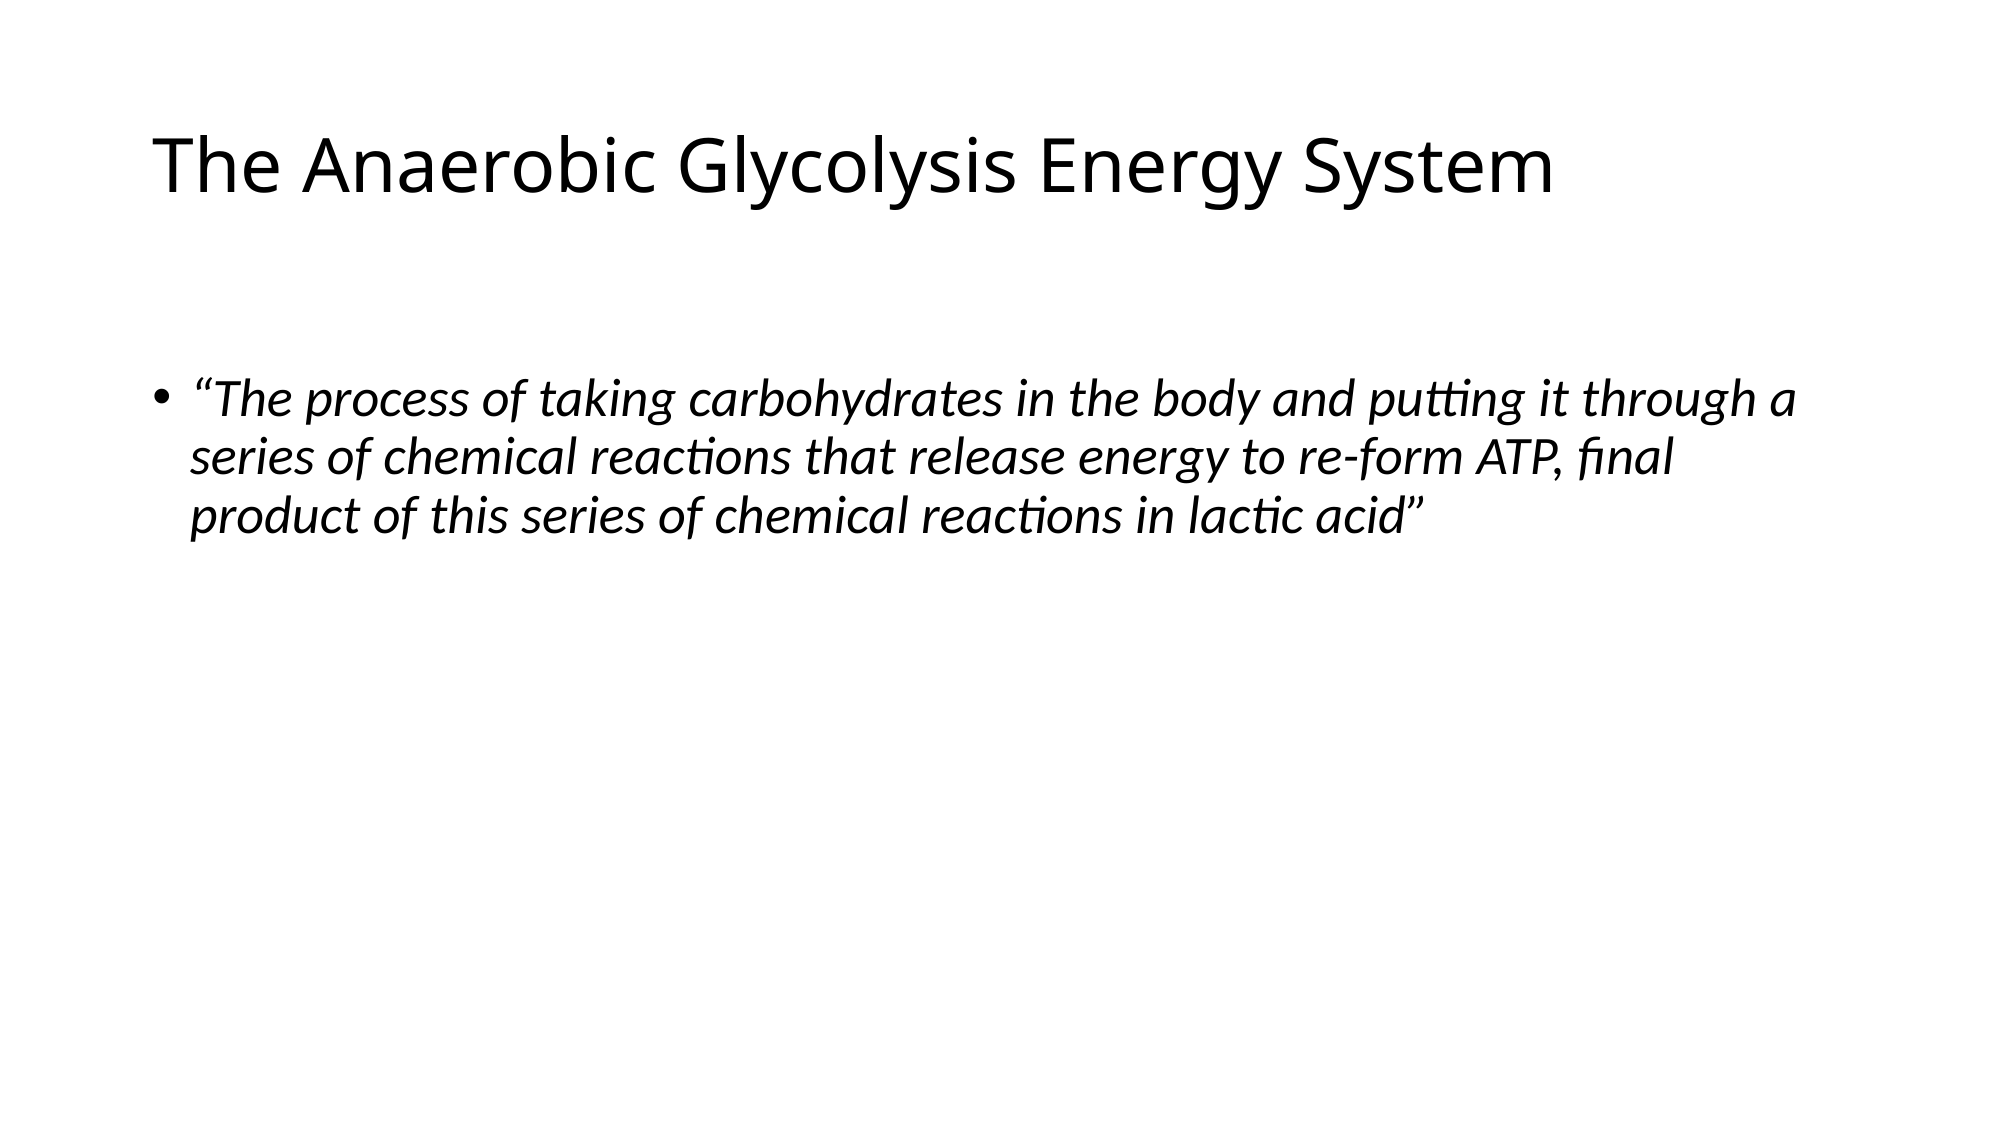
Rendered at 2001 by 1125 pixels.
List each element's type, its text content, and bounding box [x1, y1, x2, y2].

list “The process of taking carbohydrates in the body and putting it through a series of chemical reactions that release energy to re-form ATP, final product of this series of chemical reactions in lactic acid” [137, 362, 1863, 1076]
title The Anaerobic Glycolysis Energy System [137, 59, 1863, 278]
